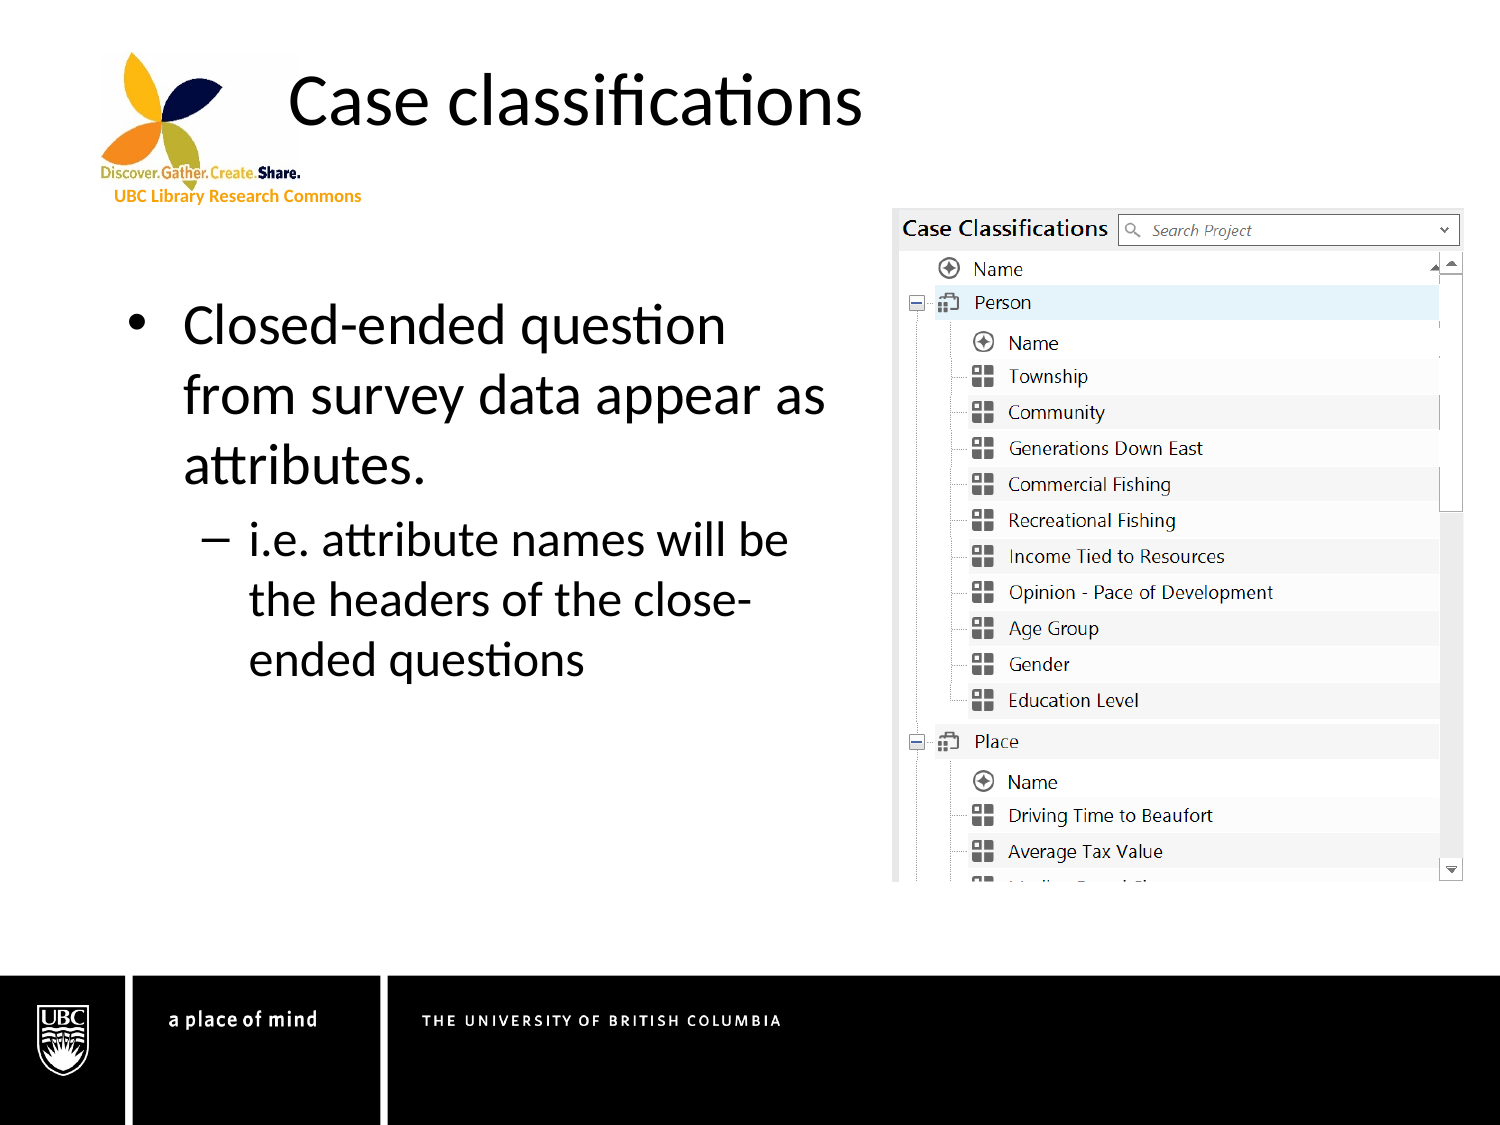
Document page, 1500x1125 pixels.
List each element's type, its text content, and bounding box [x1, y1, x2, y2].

text_box Closed-ended question from survey data appear as attributes. i.e. attribute names will be the headers of the close-ended questions [112, 278, 845, 401]
picture [892, 207, 1464, 882]
title Case classifications [32, 42, 1121, 231]
picture [37, 1005, 89, 1076]
picture [169, 1010, 316, 1030]
picture [422, 1015, 780, 1026]
